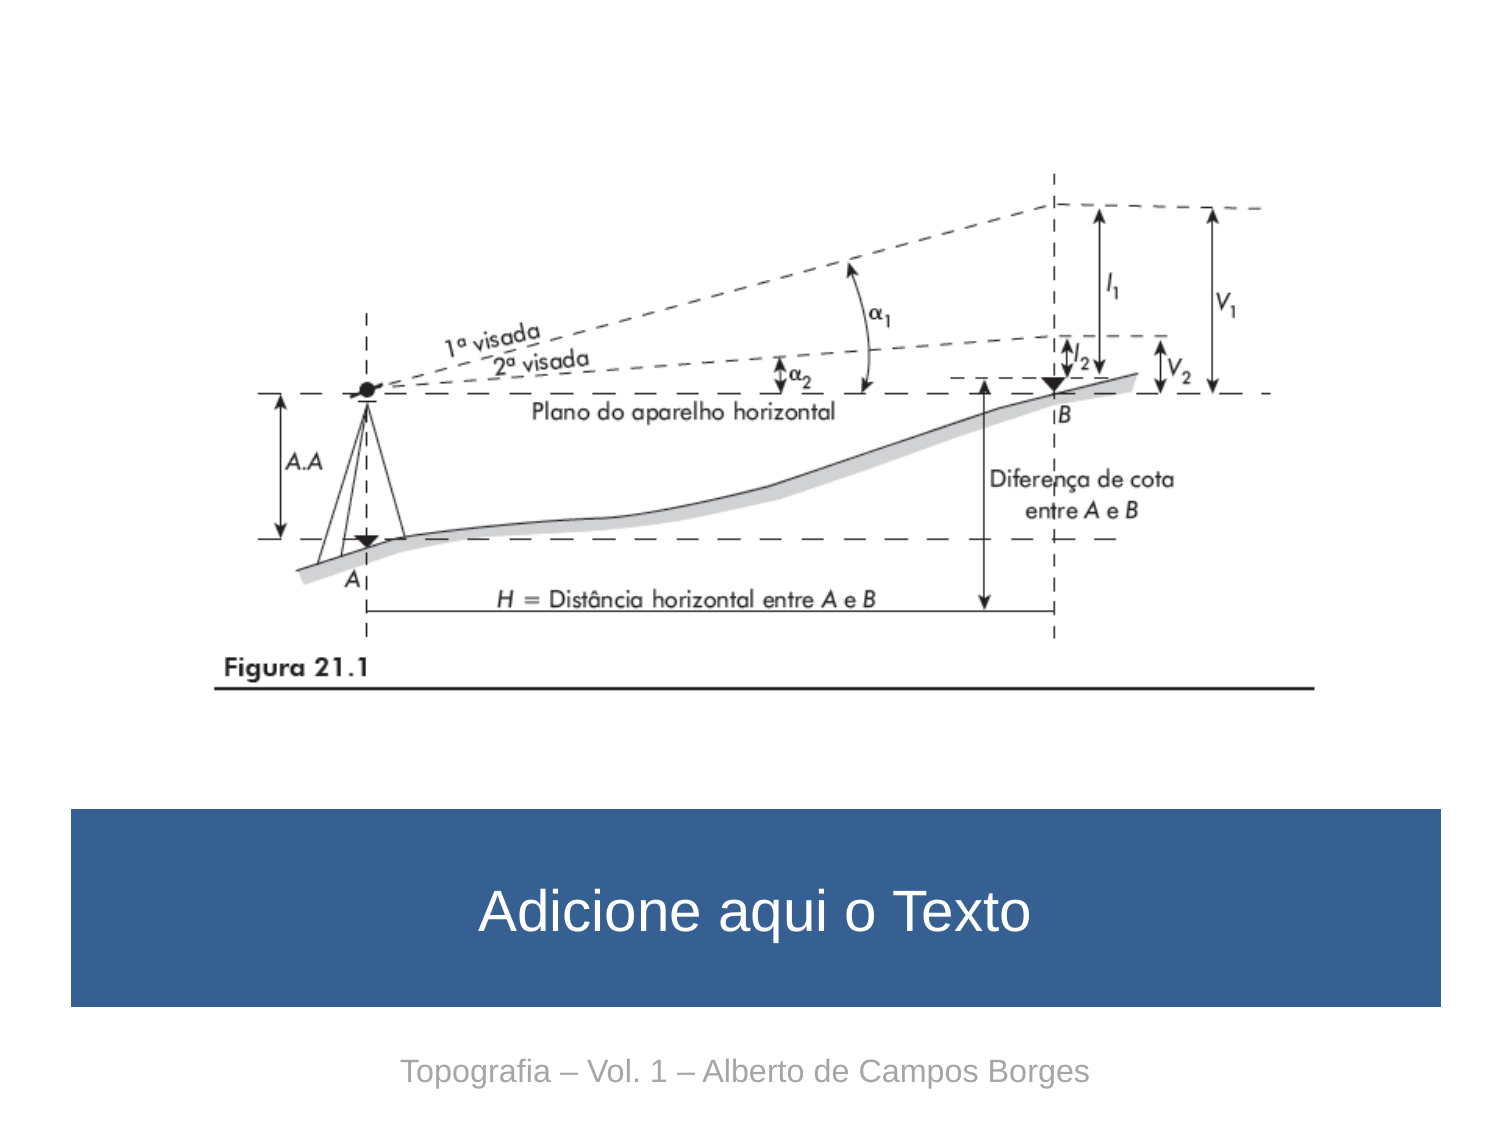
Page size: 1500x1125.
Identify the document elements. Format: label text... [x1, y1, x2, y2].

picture [190, 160, 1321, 704]
text_box Adicione aqui o Texto [70, 808, 1442, 1008]
footer Topografia – Vol. 1 – Alberto de Campos Borges [0, 1042, 1500, 1103]
